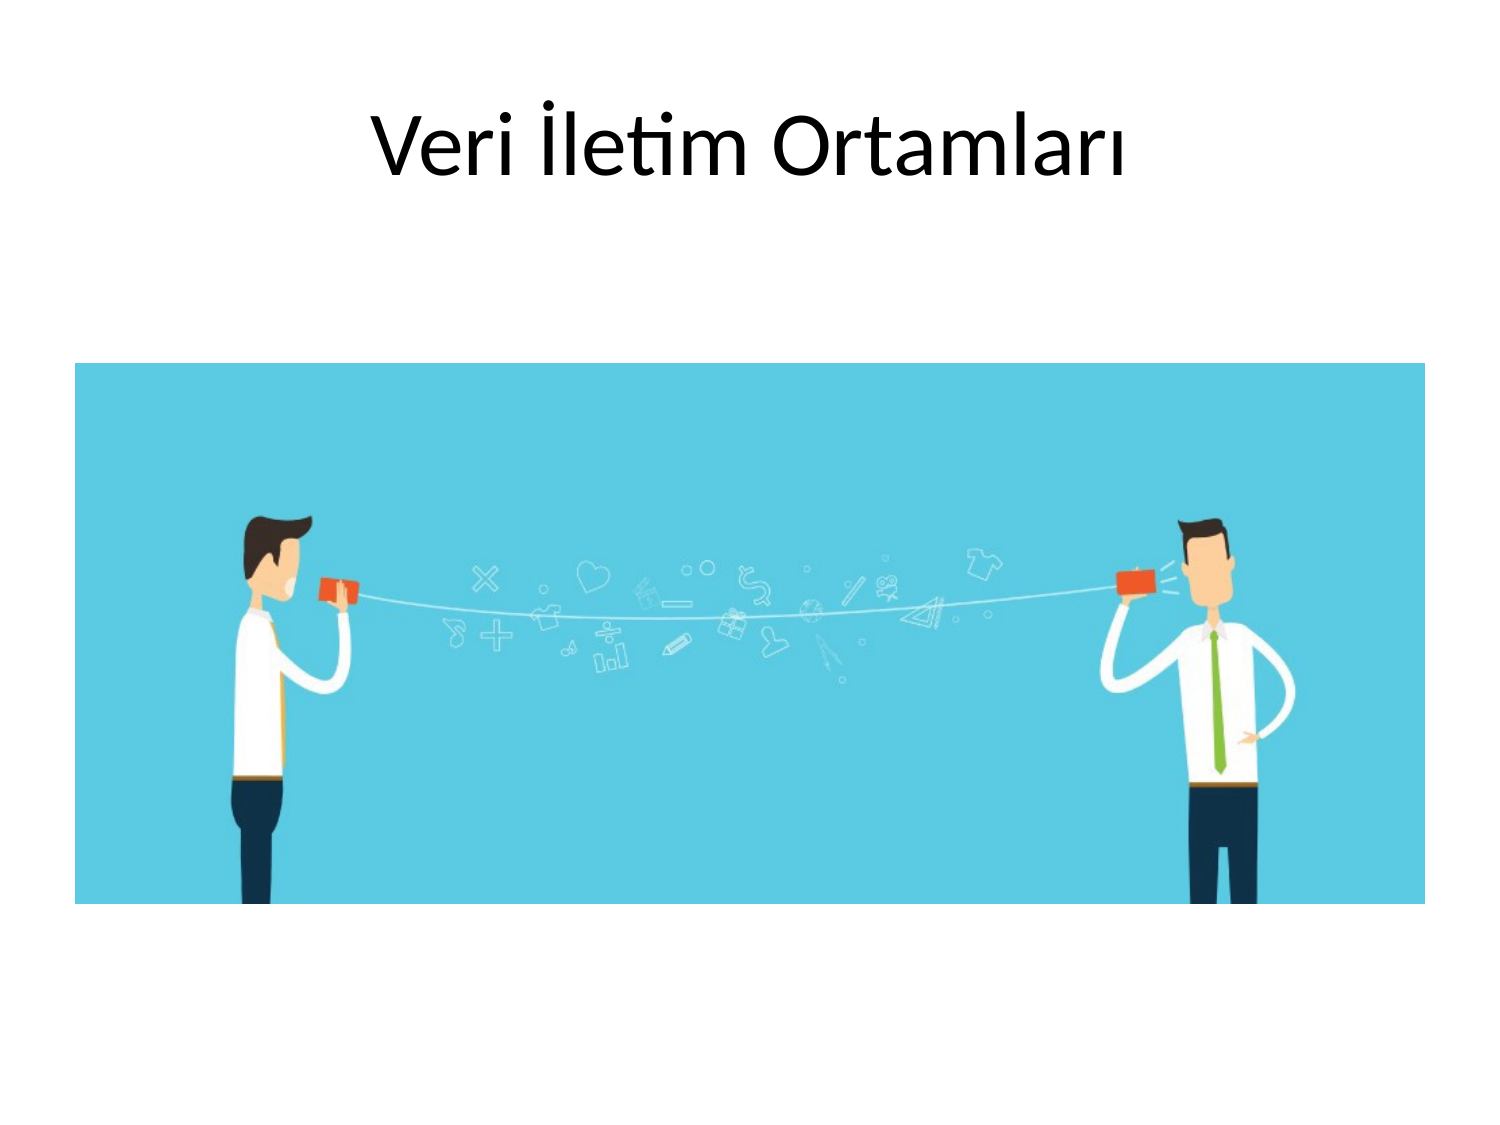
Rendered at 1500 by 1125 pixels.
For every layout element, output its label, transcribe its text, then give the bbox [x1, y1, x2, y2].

title Veri İletim Ortamları [75, 45, 1425, 233]
picture [74, 363, 1426, 904]
